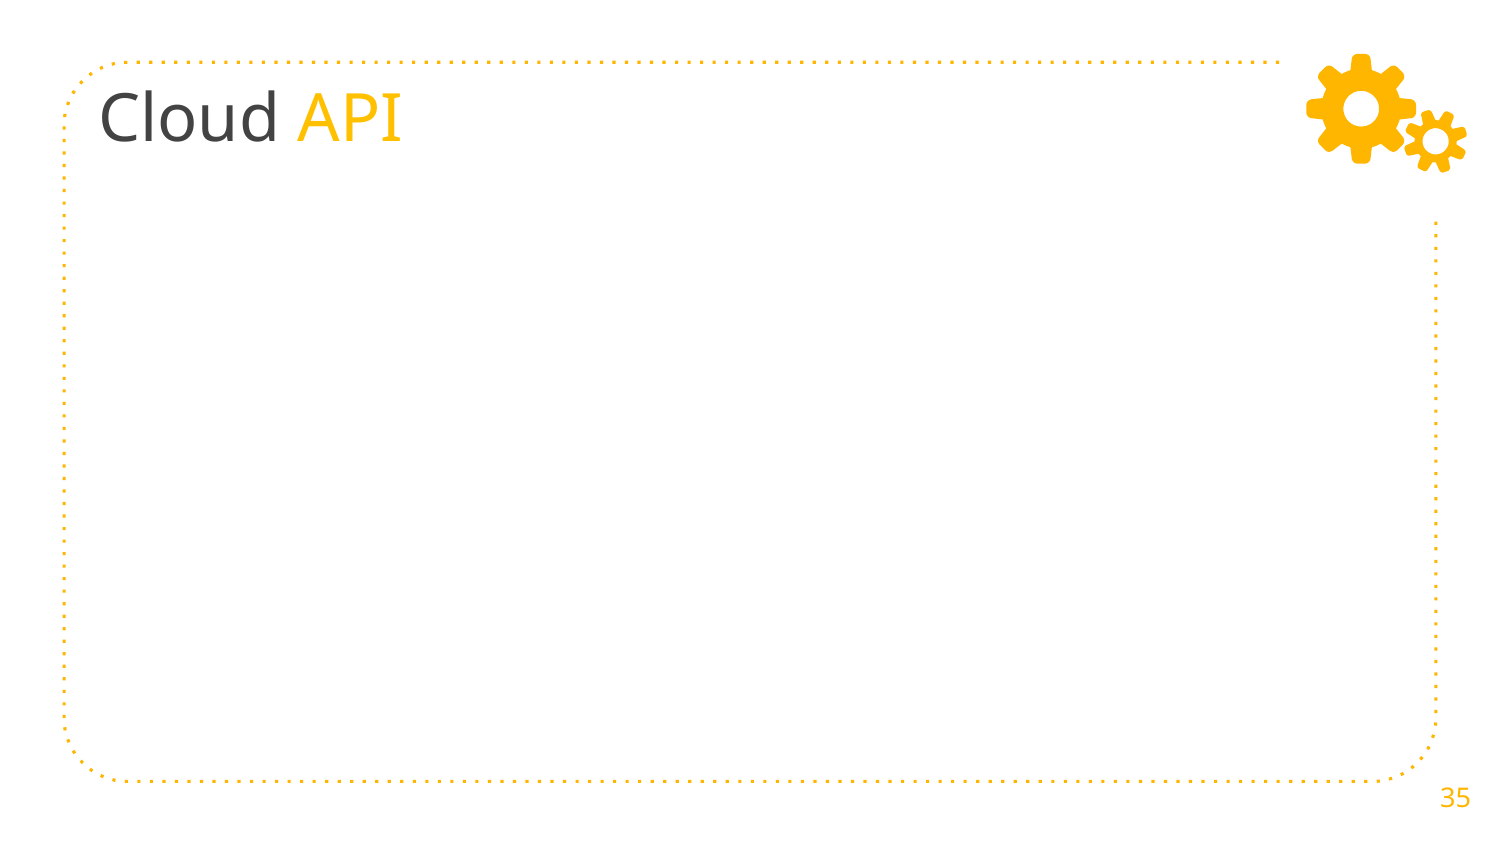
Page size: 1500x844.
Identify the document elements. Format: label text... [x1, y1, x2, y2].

title Cloud API [83, 59, 1336, 201]
slide_number 35 [1411, 753, 1500, 844]
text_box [1306, 53, 1467, 173]
